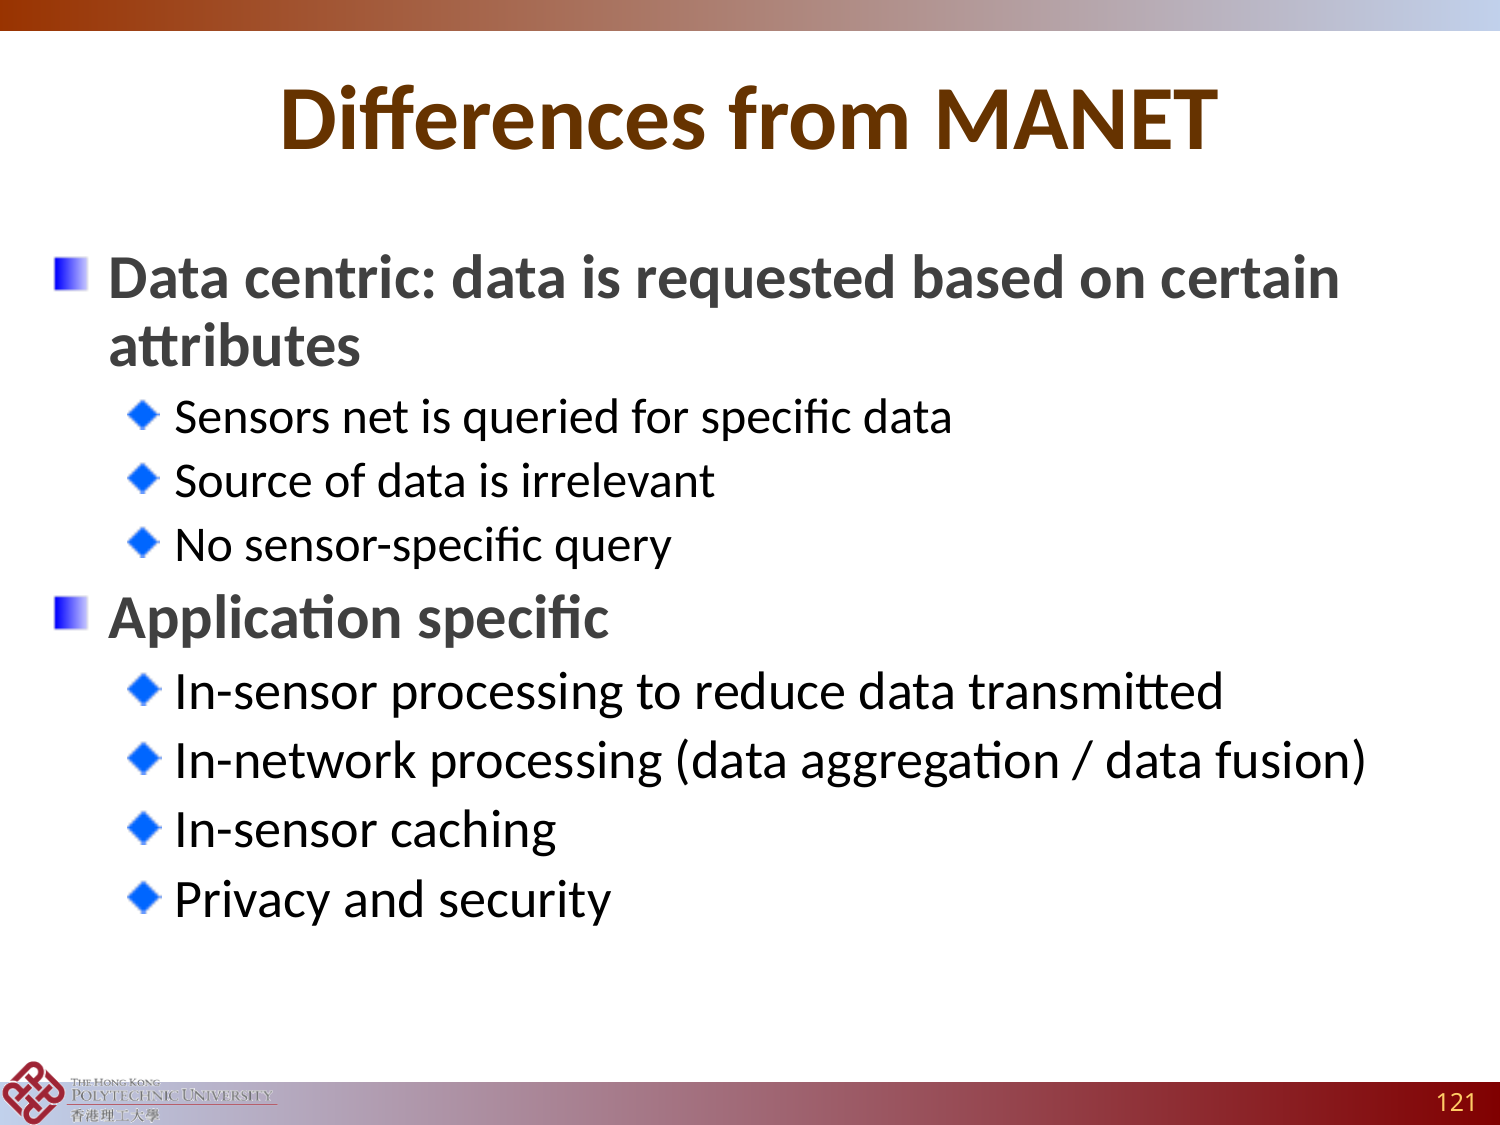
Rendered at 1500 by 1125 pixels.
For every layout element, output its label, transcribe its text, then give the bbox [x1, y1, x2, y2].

title Differences from MANET [0, 50, 1500, 213]
picture [127, 671, 162, 706]
picture [127, 525, 160, 558]
picture [127, 398, 160, 430]
picture [52, 255, 92, 295]
picture [127, 879, 162, 914]
picture [127, 461, 160, 494]
picture [127, 740, 162, 775]
picture [0, 1061, 278, 1125]
picture [52, 594, 92, 634]
picture [127, 809, 162, 845]
list Data centric: data is requested based on certain attributes Sensors net is queried for specific data Source of data is irrelevant No sensor-specific query Application specific In-sensor processing to reduce data transmitted In-network processing (data aggregation / data fusion) In-sensor caching Privacy and security [37, 237, 1463, 1025]
